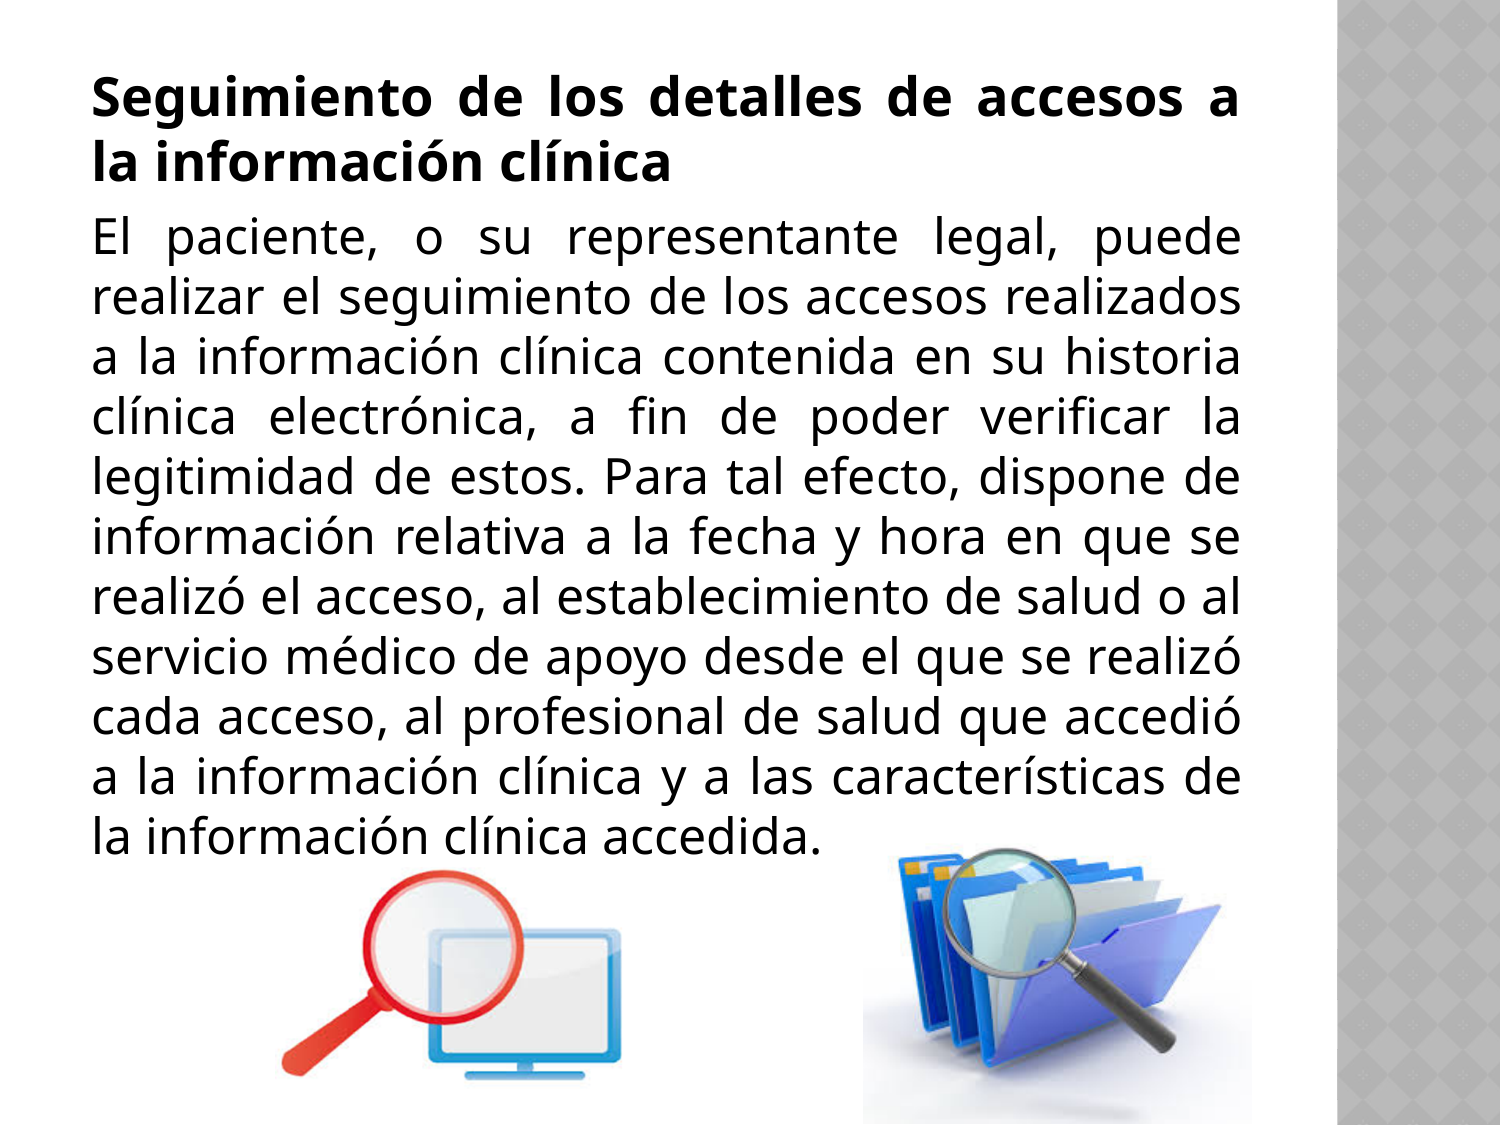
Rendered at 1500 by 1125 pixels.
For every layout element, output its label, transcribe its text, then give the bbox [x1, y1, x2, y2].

picture [275, 857, 632, 1091]
picture [863, 806, 1252, 1125]
list Seguimiento de los detalles de accesos a la información clínica El paciente, o su representante legal, puede realizar el seguimiento de los accesos realizados a la información clínica contenida en su historia clínica electrónica, a fin de poder verificar la legitimidad de estos. Para tal efecto, dispone de información relativa a la fecha y hora en que se realizó el acceso, al establecimiento de salud o al servicio médico de apoyo desde el que se realizó cada acceso, al profesional de salud que accedió a la información clínica y a las características de la información clínica accedida. [76, 54, 1258, 1053]
